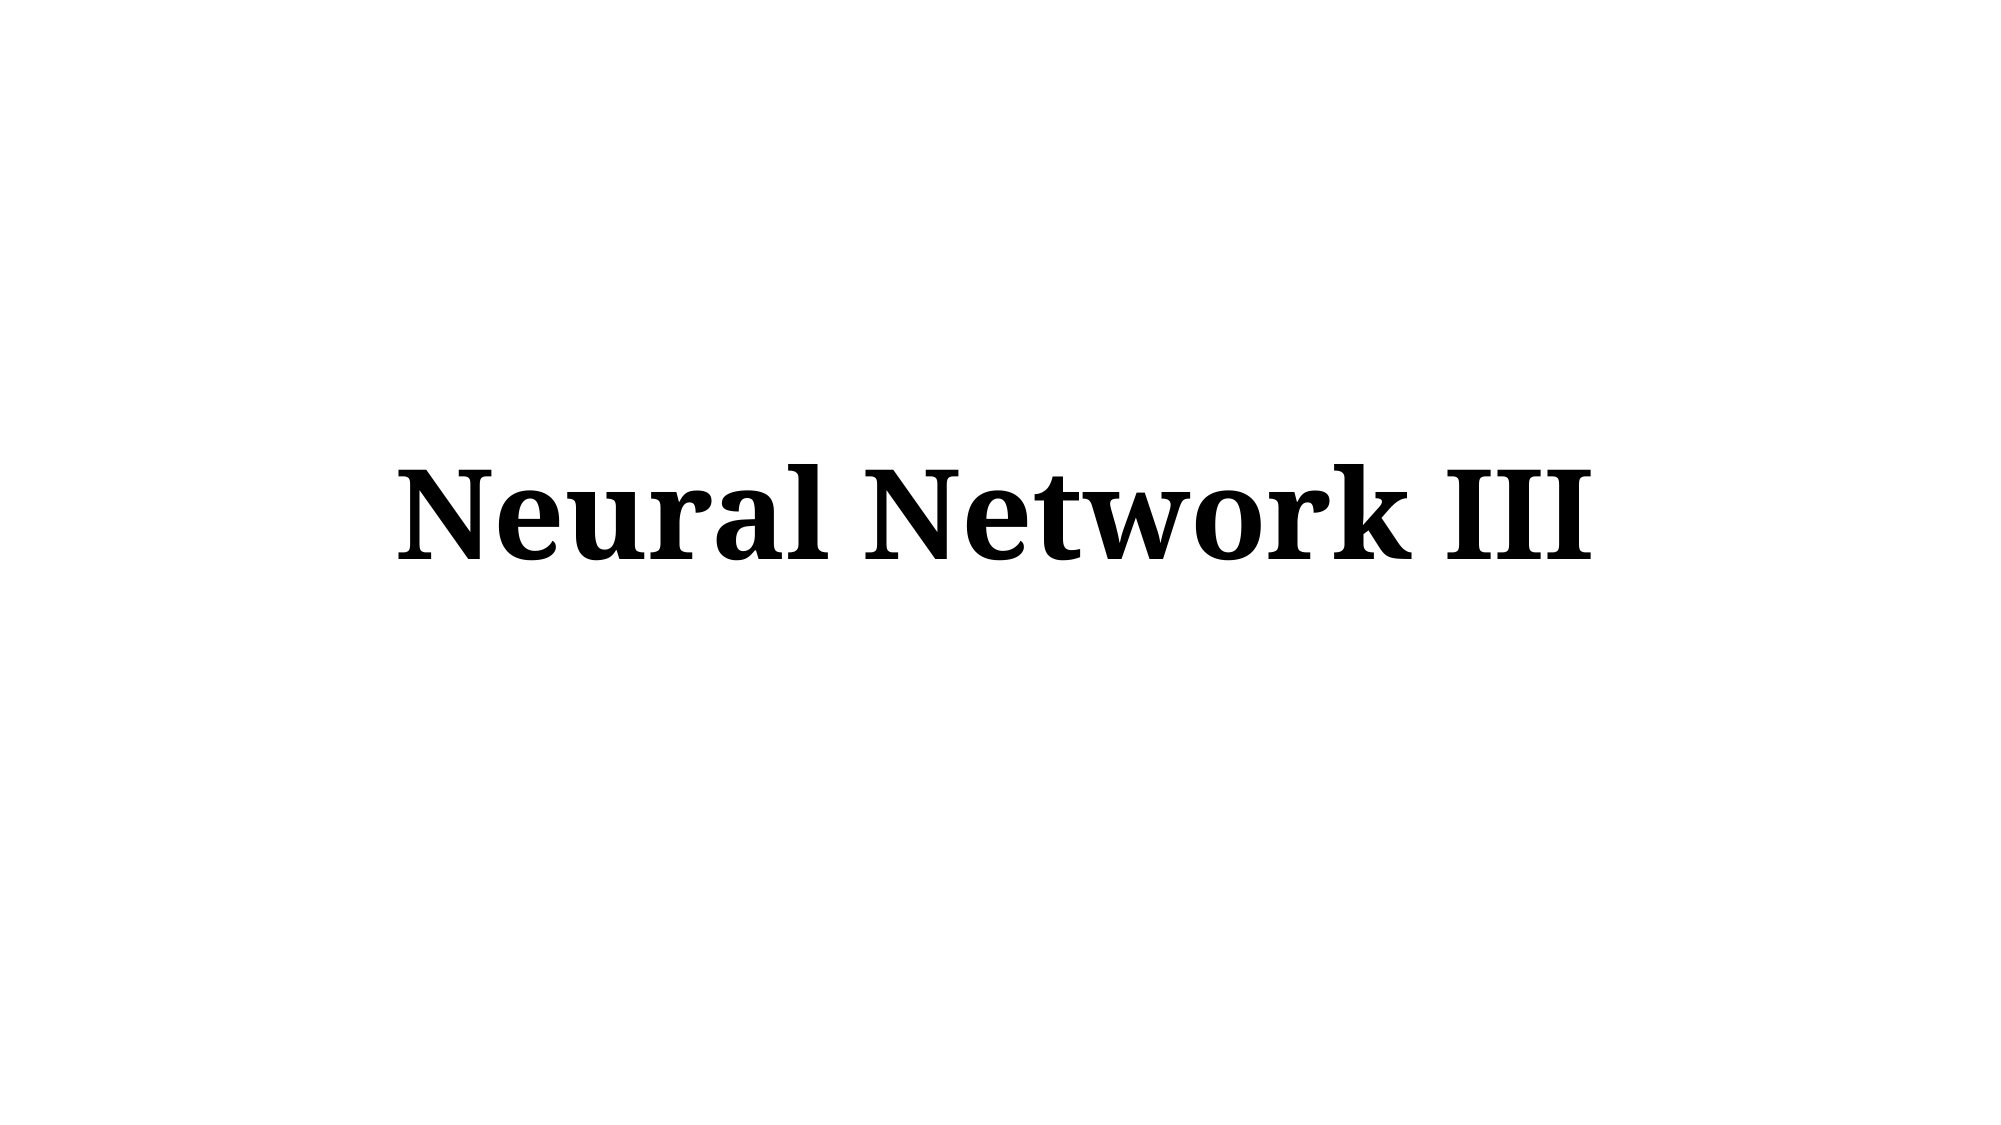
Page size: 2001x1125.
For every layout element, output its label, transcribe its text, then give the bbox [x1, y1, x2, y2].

title Neural Network III [245, 394, 1746, 595]
